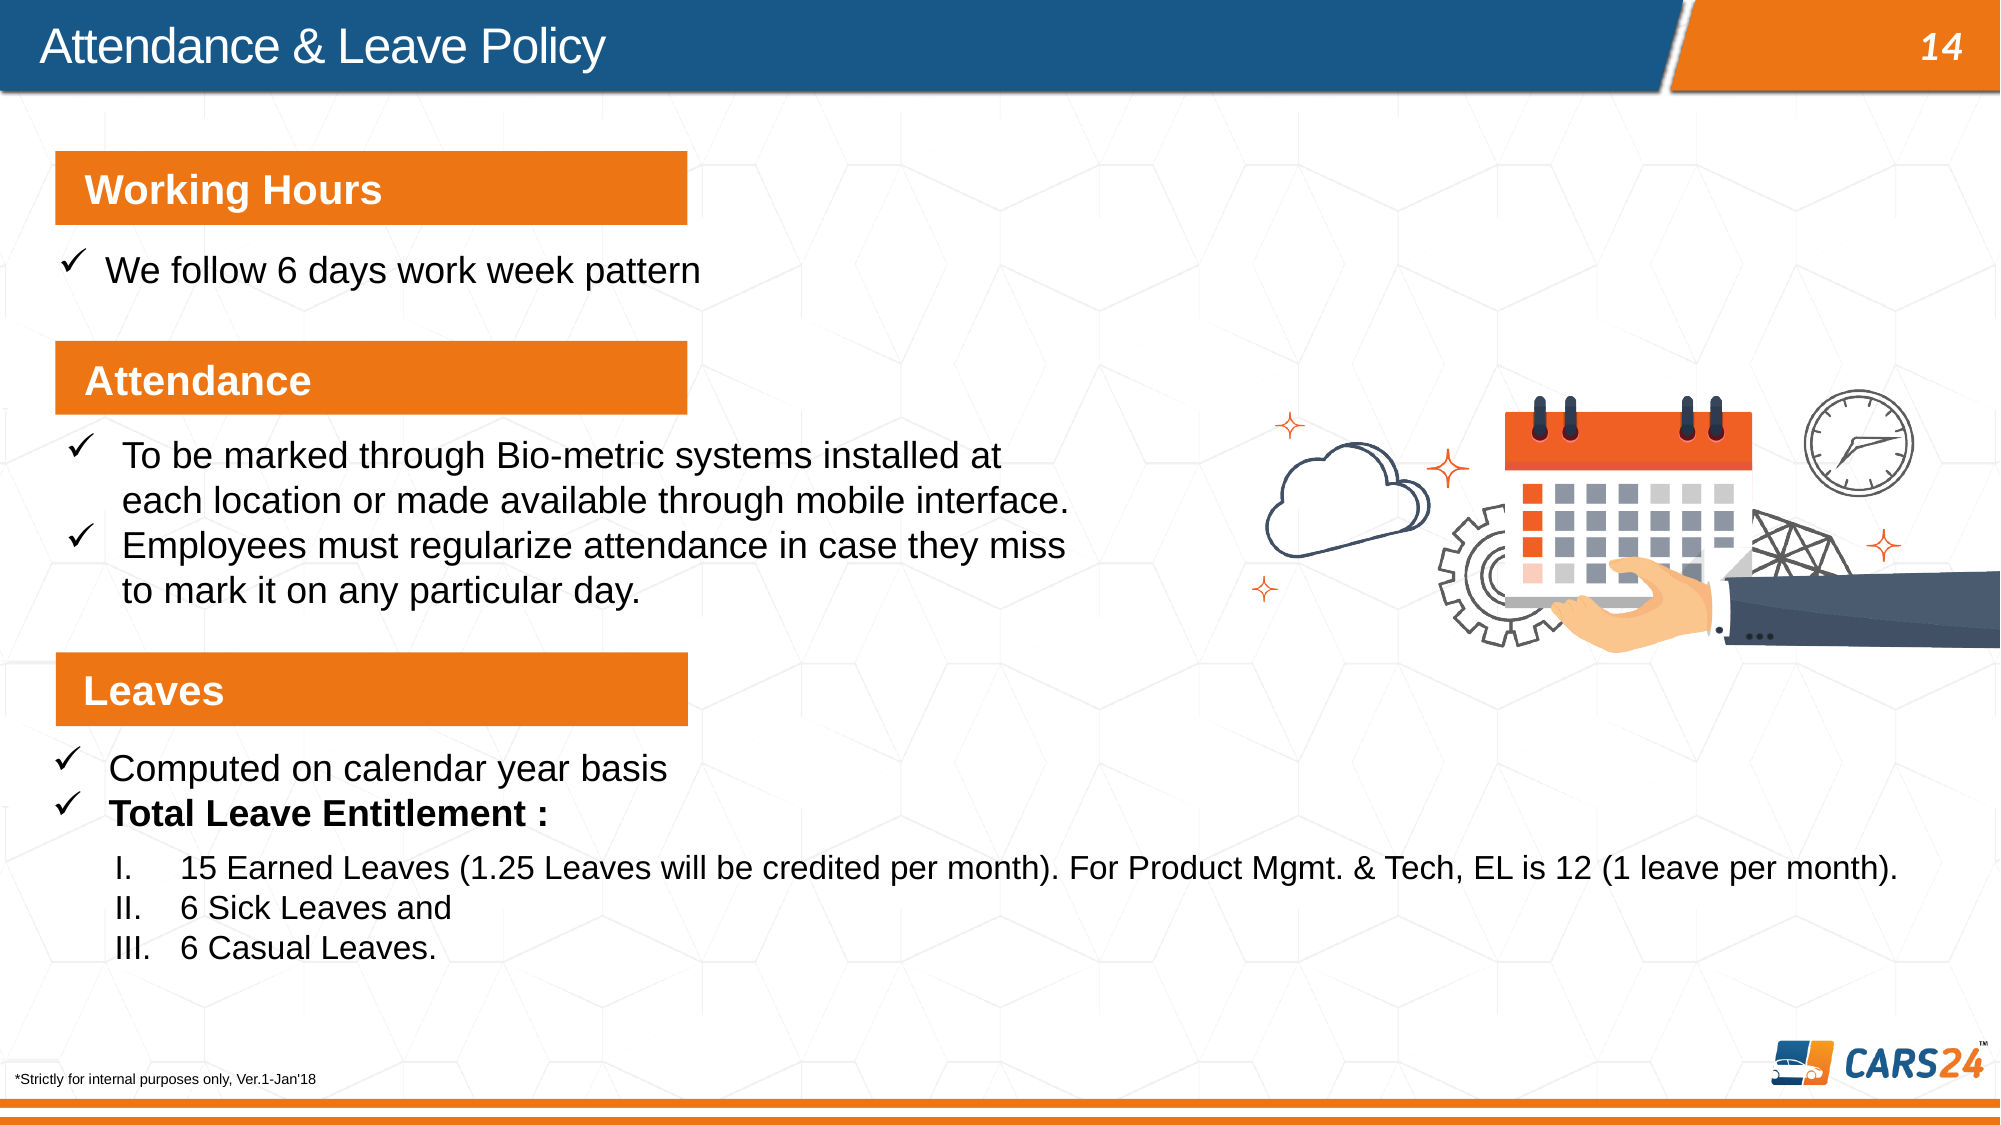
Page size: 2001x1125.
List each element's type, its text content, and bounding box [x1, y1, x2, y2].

text_box [53, 149, 689, 227]
text_box Attendance & Leave Policy [24, 0, 713, 87]
text_box [0, 1097, 1756, 1106]
text_box *Strictly for internal purposes only, Ver.1-Jan'18 [0, 1062, 600, 1095]
text_box [0, 1106, 2000, 1119]
text_box Computed on calendar year basis Total Leave Entitlement : [0, 736, 717, 842]
text_box [0, 1119, 2000, 1125]
text_box [53, 339, 689, 417]
text_box To be marked through Bio-metric systems installed at each location or made available through mobile interface. Employees must regularize attendance in case they miss to mark it on any particular day. [0, 423, 1088, 619]
text_box Working Hours [69, 155, 398, 220]
text_box Leaves [68, 656, 261, 722]
text_box 15 Earned Leaves (1.25 Leaves will be credited per month). For Product Mgmt. & Tech, EL is 12 (1 leave per month). 6 Sick Leaves and 6 Casual Leaves. [99, 838, 1979, 974]
text_box 14 [1901, 11, 1978, 48]
text_box Attendance [69, 346, 327, 412]
text_box We follow 6 days work week pattern [0, 238, 825, 299]
text_box [54, 650, 690, 728]
picture [0, 0, 2000, 1099]
